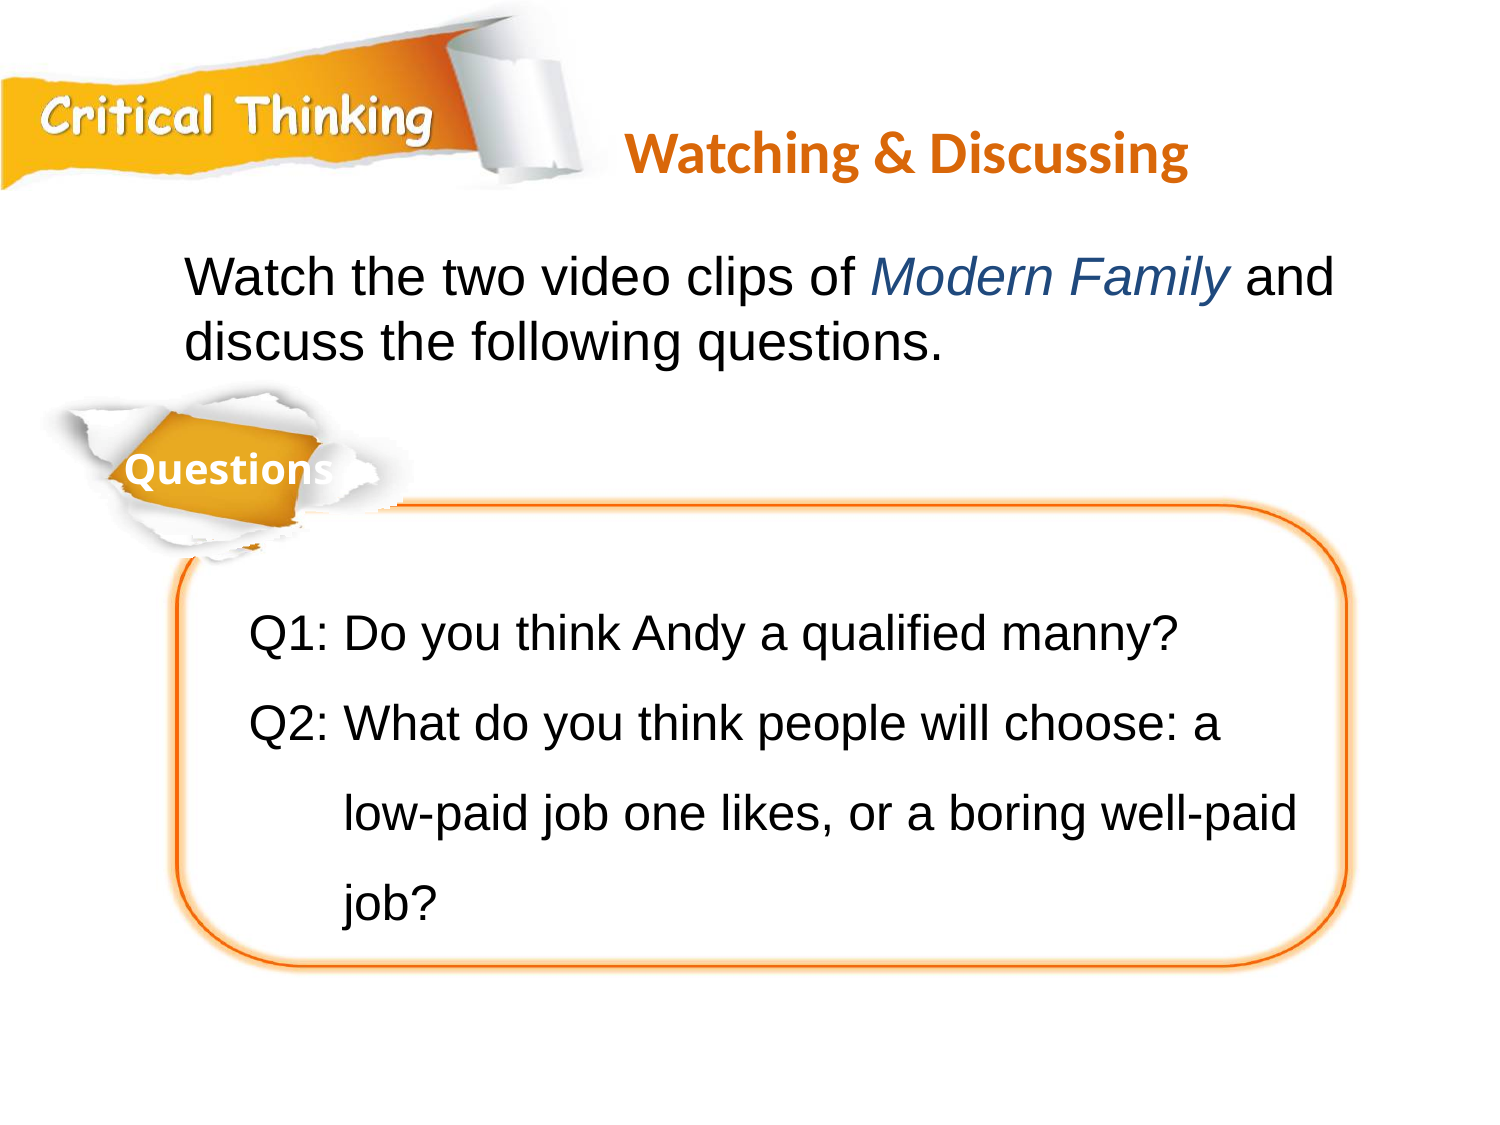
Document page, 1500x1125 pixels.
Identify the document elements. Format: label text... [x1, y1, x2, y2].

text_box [29, 363, 439, 560]
text_box Watch the two video clips of Modern Family and discuss the following questions. [170, 234, 1360, 379]
picture [156, 456, 1364, 980]
text_box Watching & Discussing [620, 105, 1266, 193]
picture [0, 0, 617, 192]
